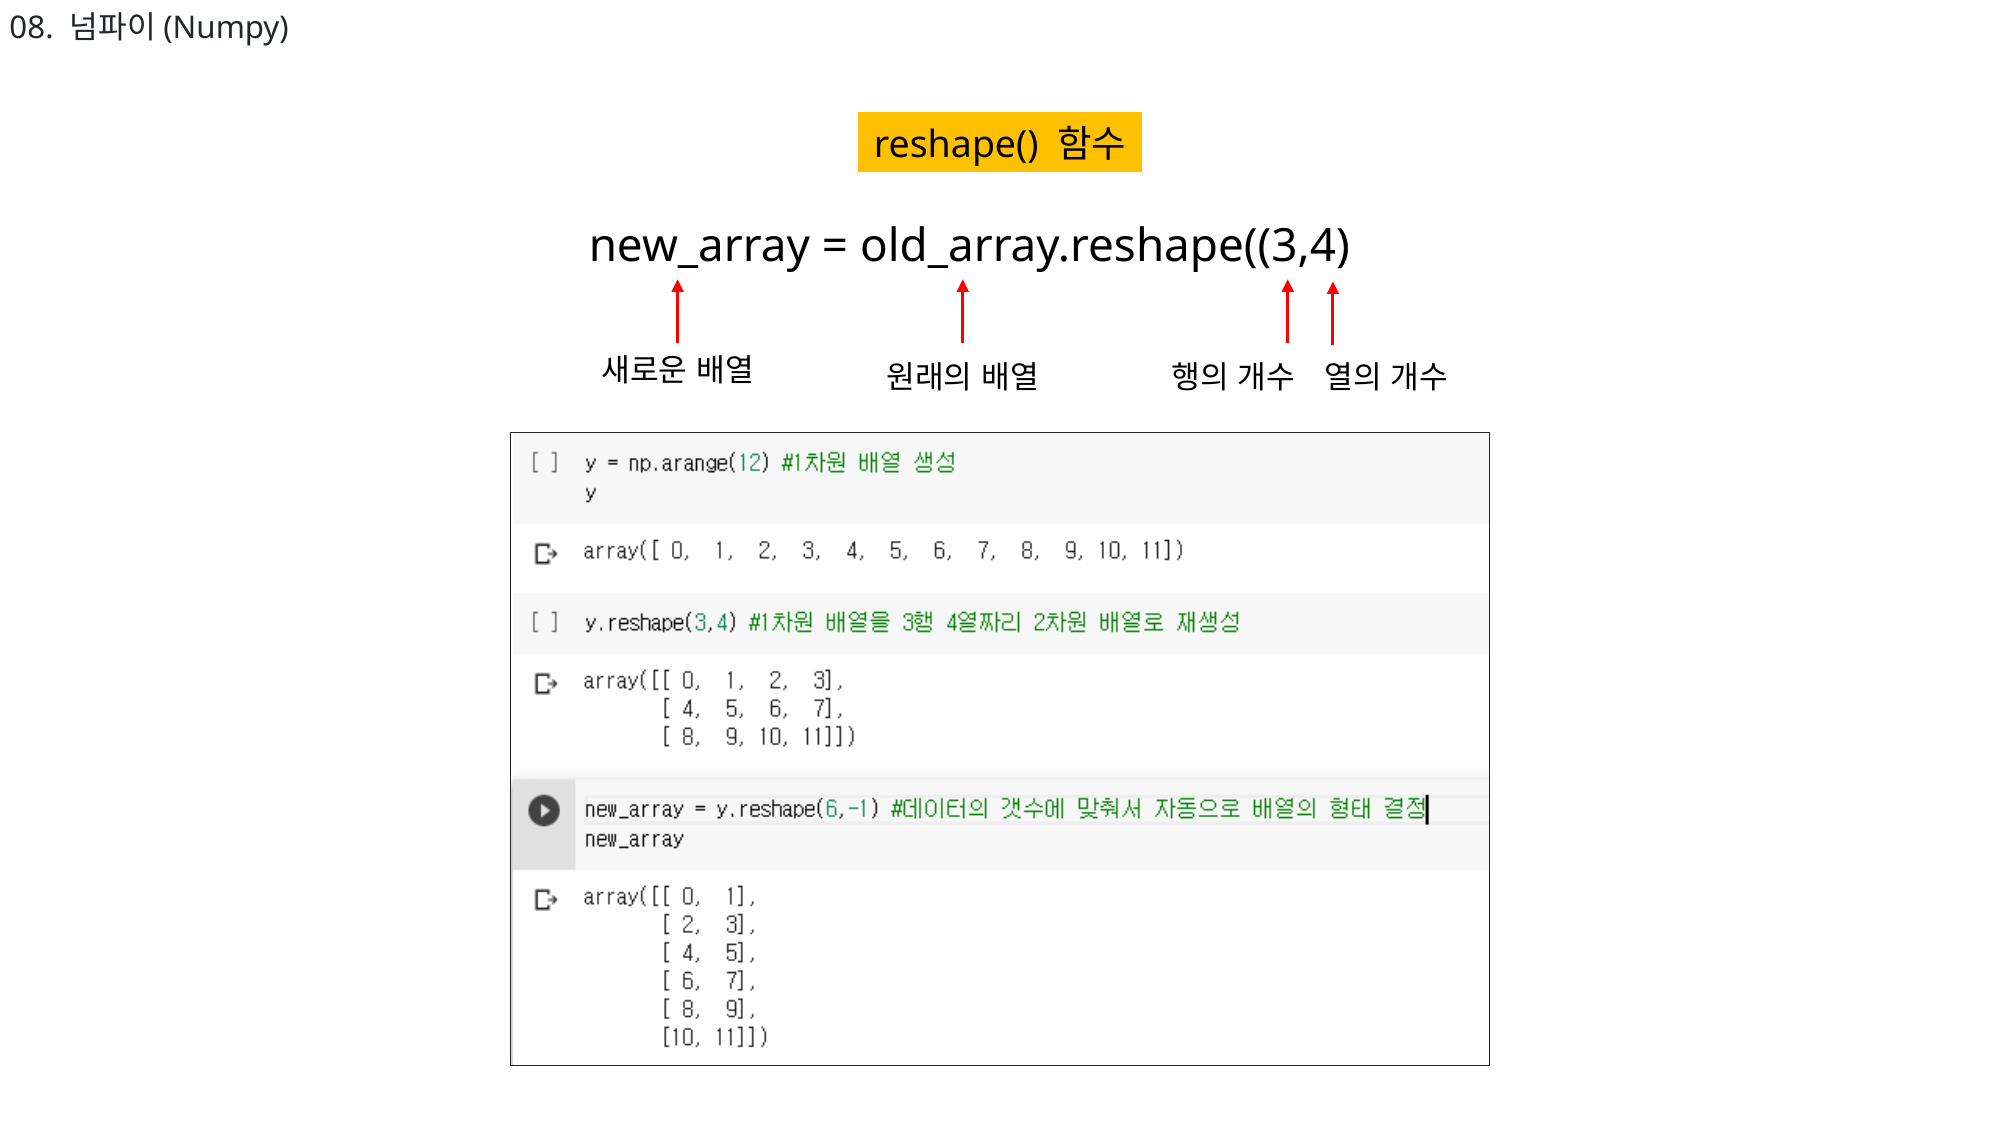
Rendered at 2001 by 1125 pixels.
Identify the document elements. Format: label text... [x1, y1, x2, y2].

text_box 행의 개수 [1156, 350, 1309, 403]
text_box 새로운 배열 [586, 342, 769, 395]
text_box 08. 넘파이(Numpy) [0, 0, 304, 53]
text_box 원래의 배열 [871, 350, 1054, 403]
text_box new_array = old_array.reshape((3,4) [574, 208, 1366, 279]
text_box 열의 개수 [1309, 350, 1463, 403]
text_box reshape() 함수 [858, 112, 1142, 172]
picture [509, 432, 1490, 1066]
